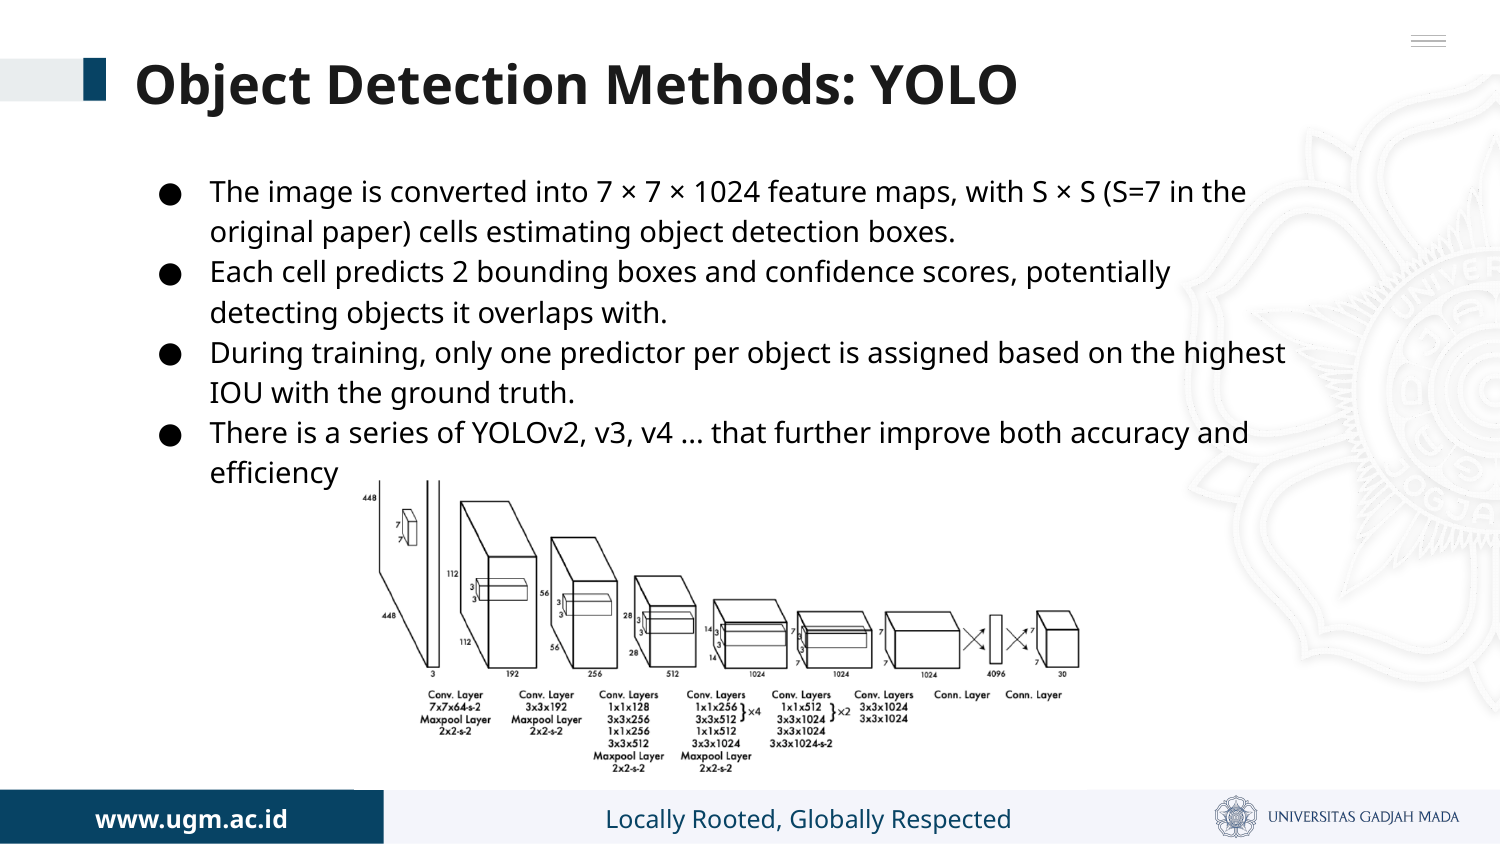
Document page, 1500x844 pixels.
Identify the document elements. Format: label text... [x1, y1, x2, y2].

list The image is converted into 7 × 7 × 1024 feature maps, with S × S (S=7 in the original paper) cells estimating object detection boxes. Each cell predicts 2 bounding boxes and confidence scores, potentially detecting objects it overlaps with. During training, only one predictor per object is assigned based on the highest IOU with the ground truth. There is a series of YOLOv2, v3, v4 ... that further improve both accuracy and efficiency [119, 153, 1322, 636]
picture [354, 479, 1088, 793]
title Object Detection Methods: YOLO [119, 35, 1381, 124]
picture [1174, 779, 1500, 844]
